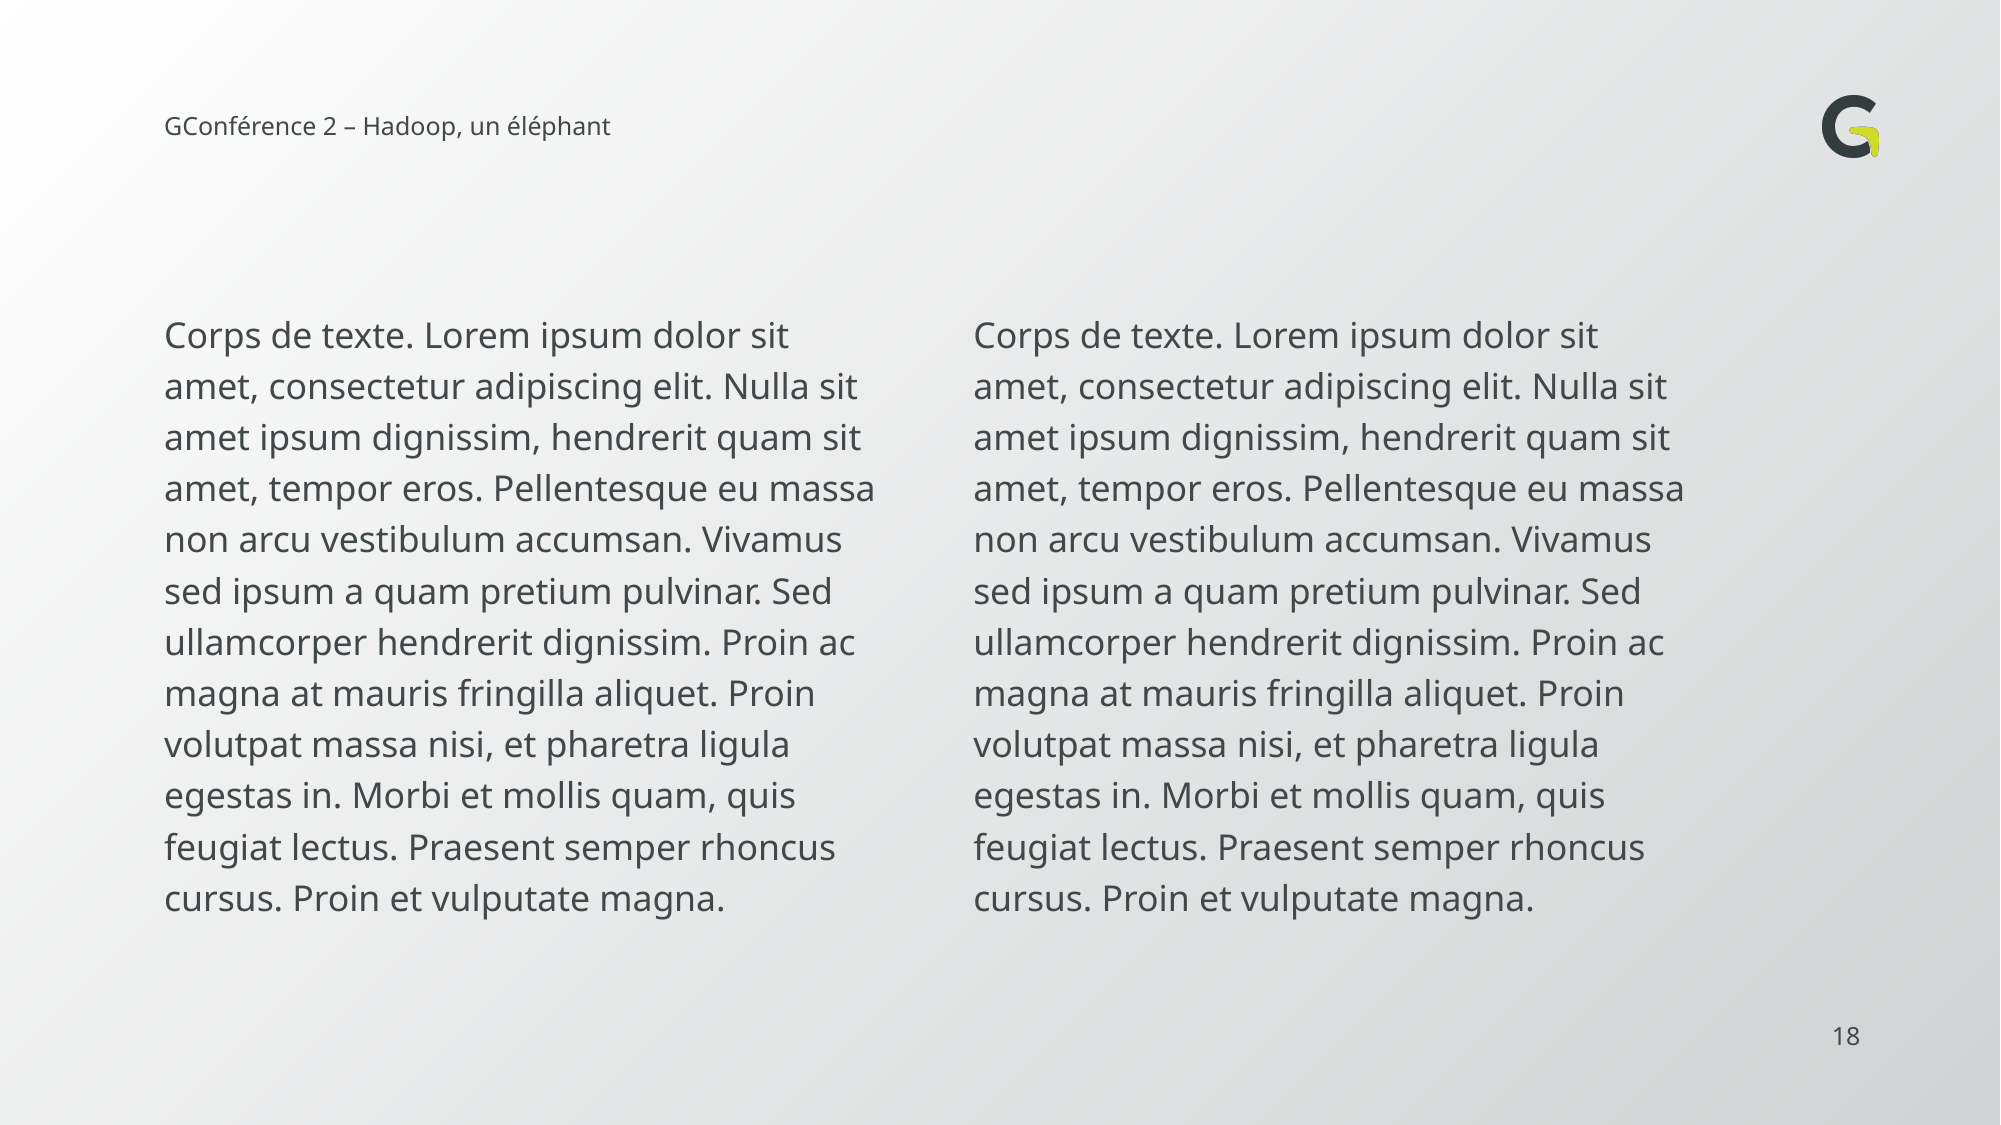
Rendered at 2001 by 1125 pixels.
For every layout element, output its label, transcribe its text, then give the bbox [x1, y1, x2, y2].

list Corps de texte. Lorem ipsum dolor sit amet, consectetur adipiscing elit. Nulla sit amet ipsum dignissim, hendrerit quam sit amet, tempor eros. Pellentesque eu massa non arcu vestibulum accumsan. Vivamus sed ipsum a quam pretium pulvinar. Sed ullamcorper hendrerit dignissim. Proin ac magna at mauris fringilla aliquet. Proin volutpat massa nisi, et pharetra ligula egestas in. Morbi et mollis quam, quis feugiat lectus. Praesent semper rhoncus cursus. Proin et vulputate magna. [149, 296, 894, 976]
slide_number 18 [1783, 1013, 1876, 1059]
picture [1822, 95, 1879, 158]
list Corps de texte. Lorem ipsum dolor sit amet, consectetur adipiscing elit. Nulla sit amet ipsum dignissim, hendrerit quam sit amet, tempor eros. Pellentesque eu massa non arcu vestibulum accumsan. Vivamus sed ipsum a quam pretium pulvinar. Sed ullamcorper hendrerit dignissim. Proin ac magna at mauris fringilla aliquet. Proin volutpat massa nisi, et pharetra ligula egestas in. Morbi et mollis quam, quis feugiat lectus. Praesent semper rhoncus cursus. Proin et vulputate magna. [958, 296, 1703, 976]
